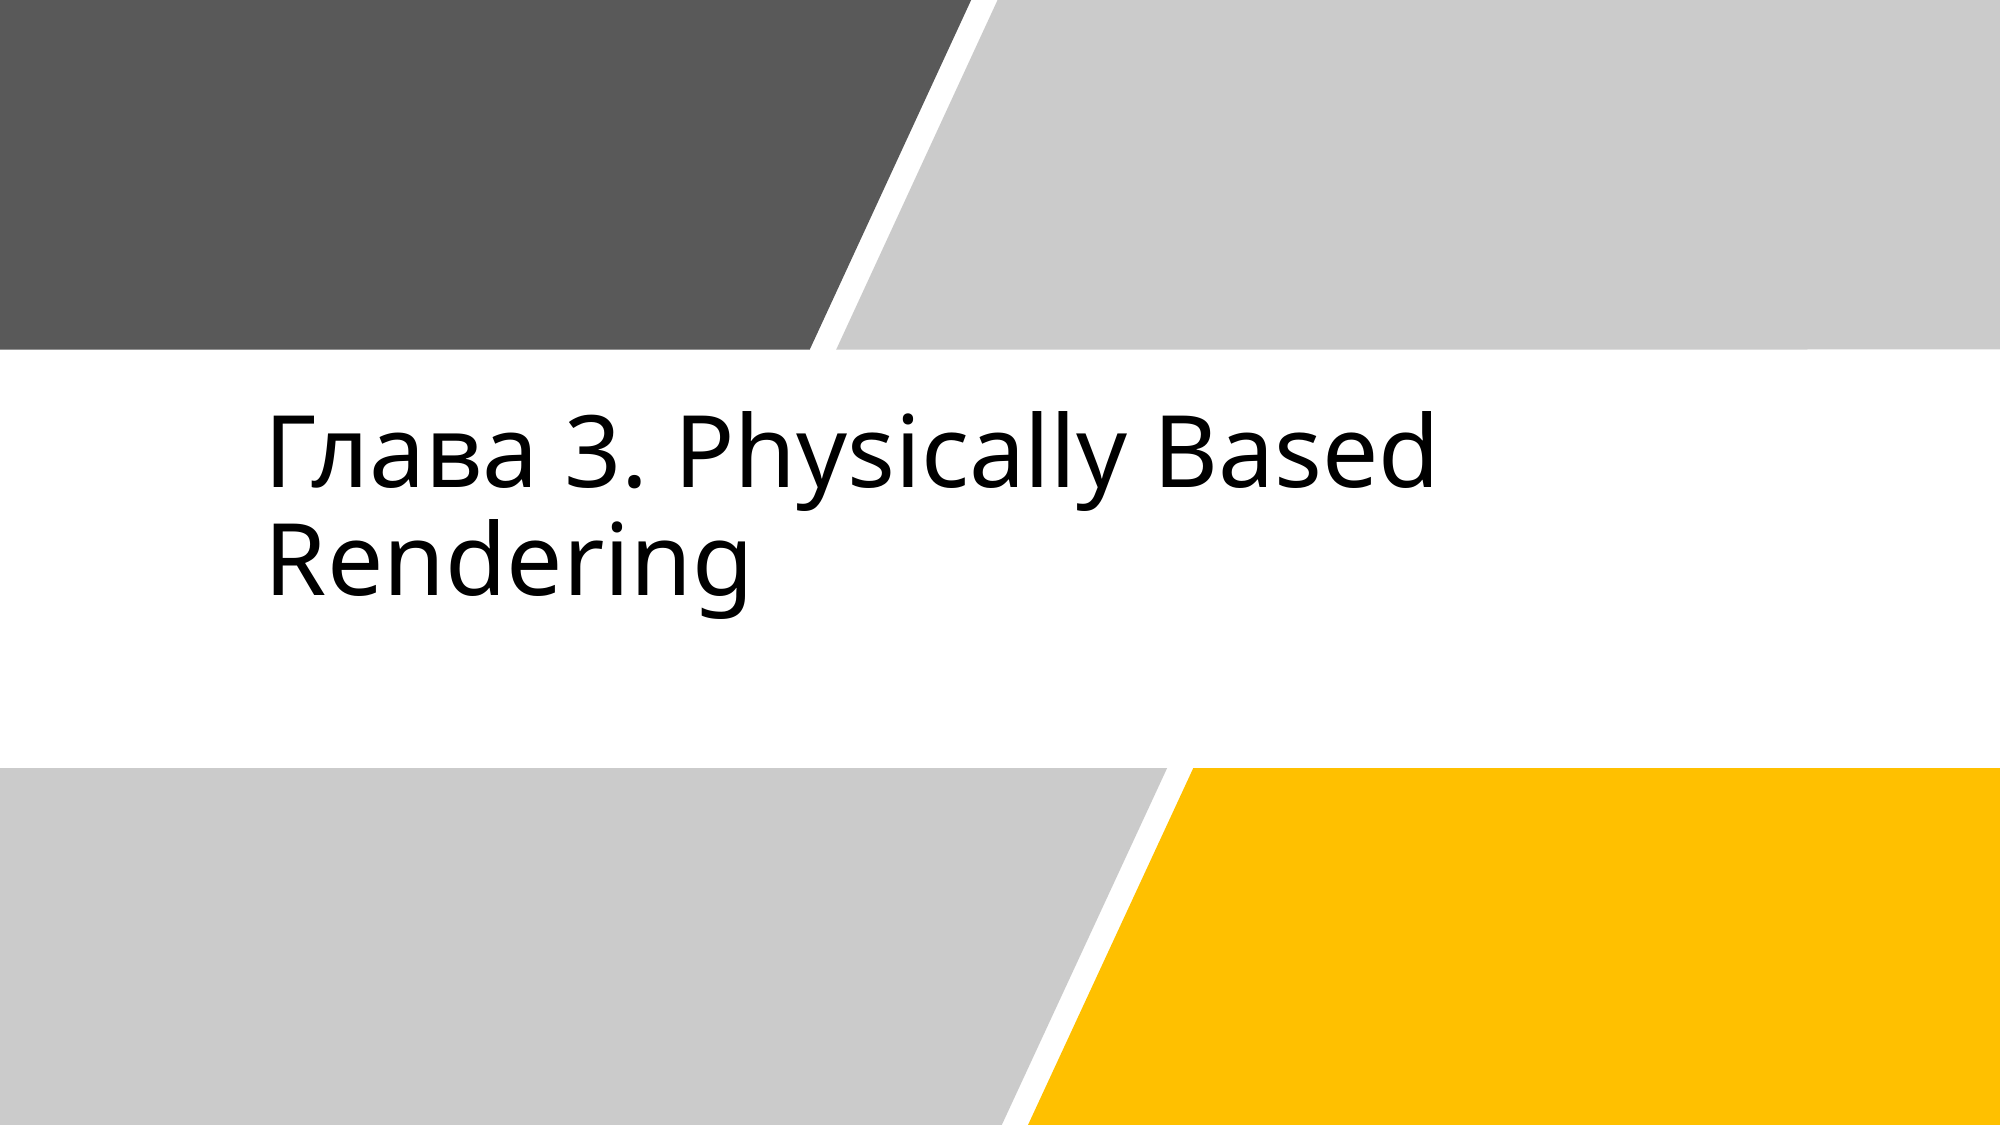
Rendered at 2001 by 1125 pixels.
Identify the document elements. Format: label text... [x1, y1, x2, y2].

text_box [0, 767, 1169, 1125]
text_box [1026, 767, 2000, 1125]
title Глава 3. Physically Based Rendering [249, 368, 1750, 625]
text_box [1007, 767, 1192, 1125]
text_box [834, 0, 2000, 351]
text_box [0, 0, 973, 351]
